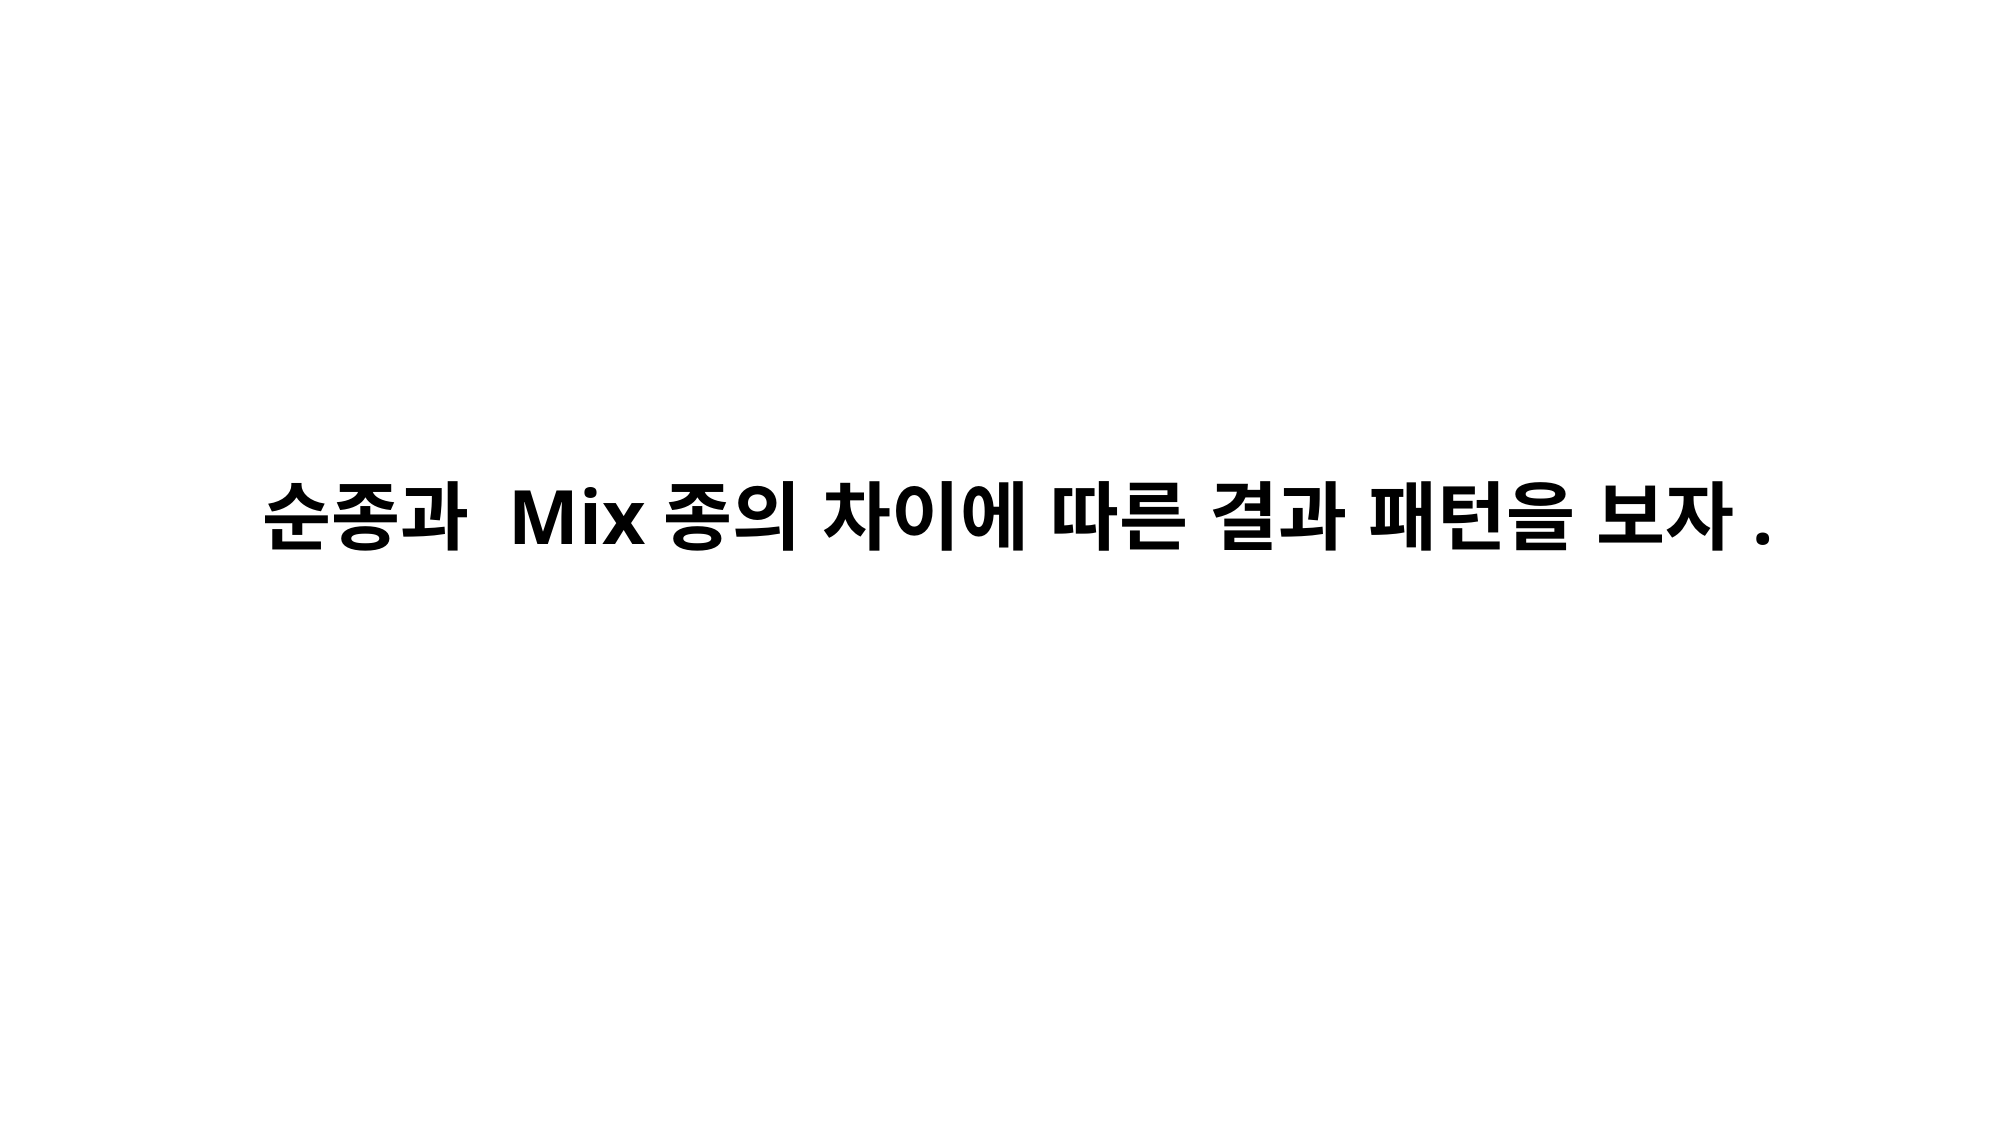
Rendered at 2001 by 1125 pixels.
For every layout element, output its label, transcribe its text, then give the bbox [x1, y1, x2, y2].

text_box 순종과 Mix종의 차이에 따른 결과 패턴을 보자. [248, 456, 1790, 568]
